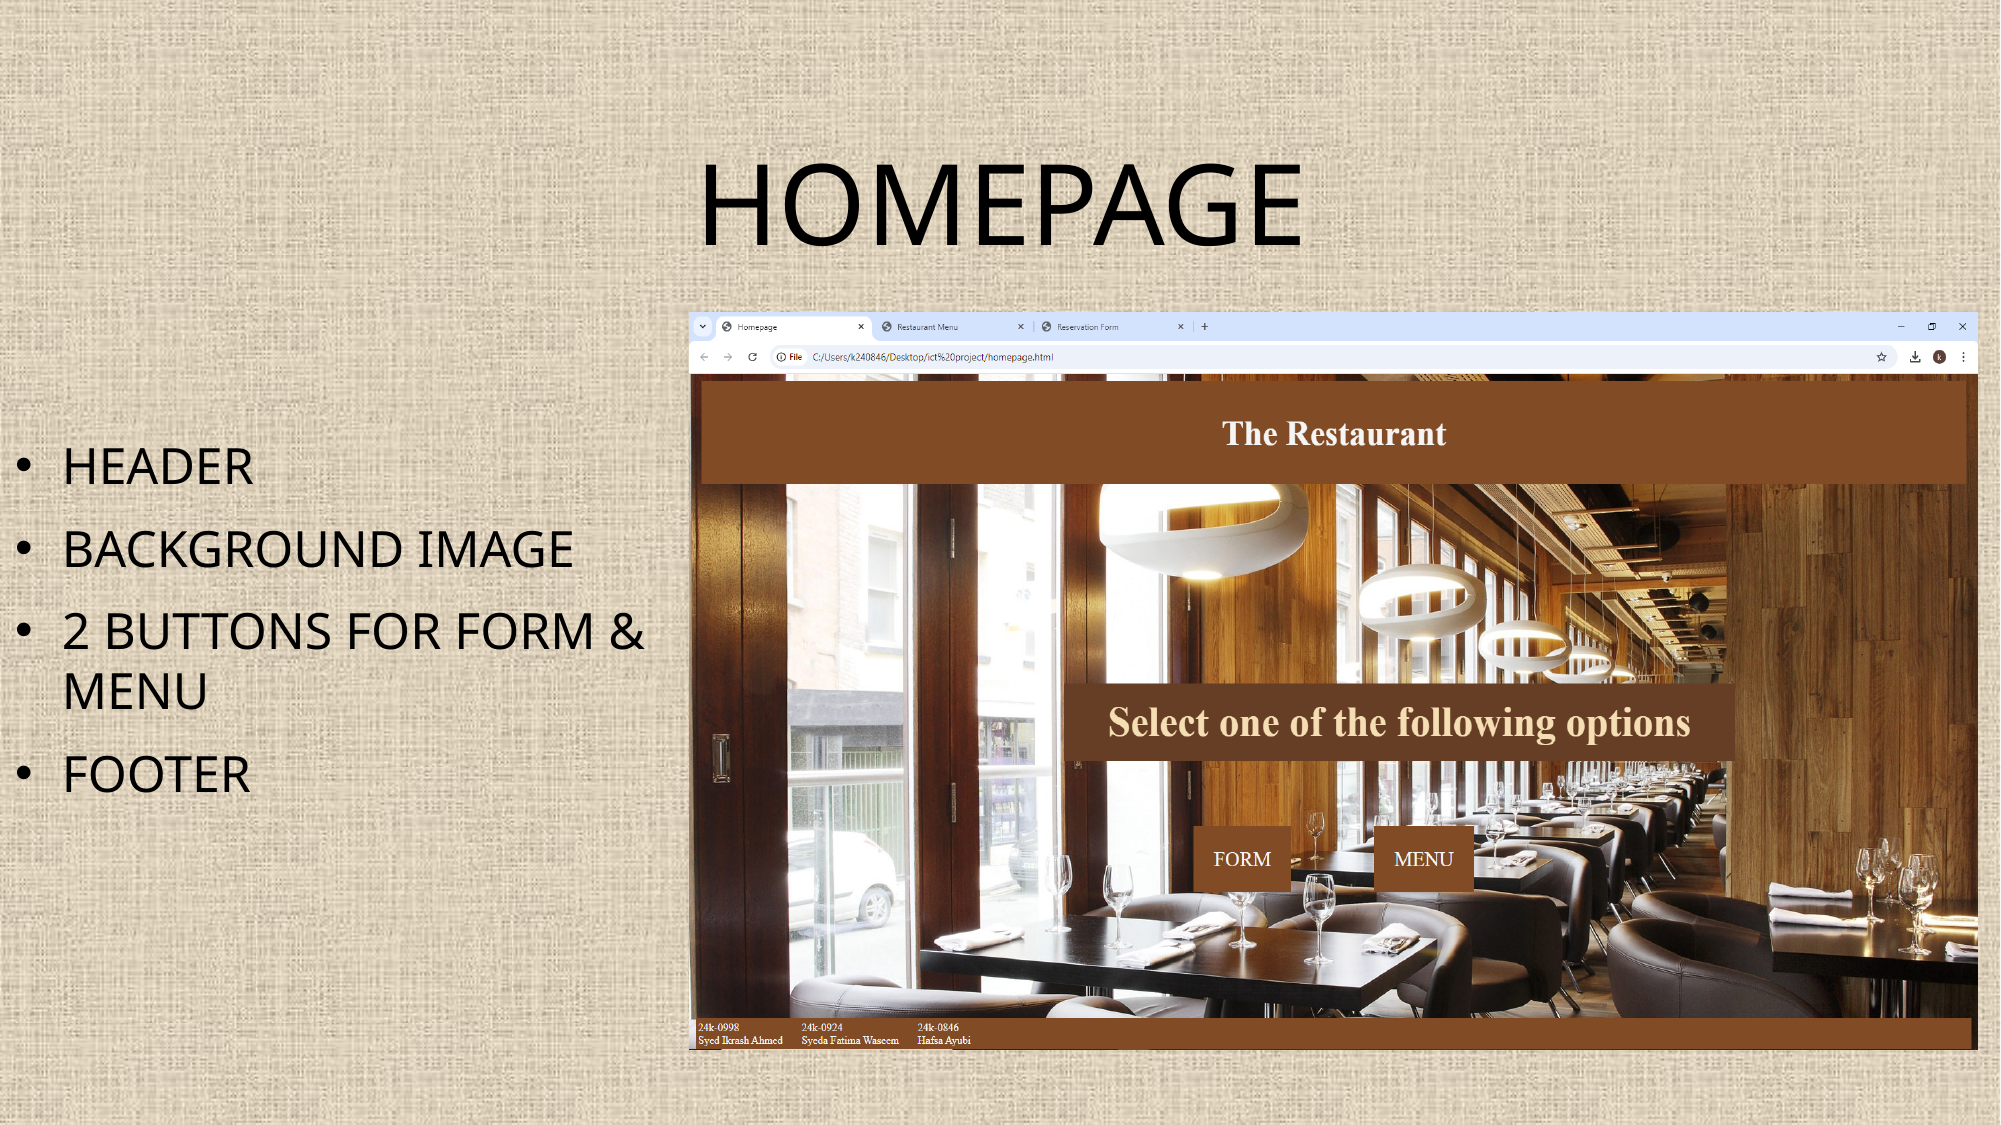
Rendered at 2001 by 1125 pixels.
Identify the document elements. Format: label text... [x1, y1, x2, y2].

picture [0, 0, 2001, 1125]
title homepage [188, 75, 1814, 326]
list Header Background image 2 buttons for form & menu Footer [0, 427, 689, 1050]
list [689, 311, 1978, 1050]
